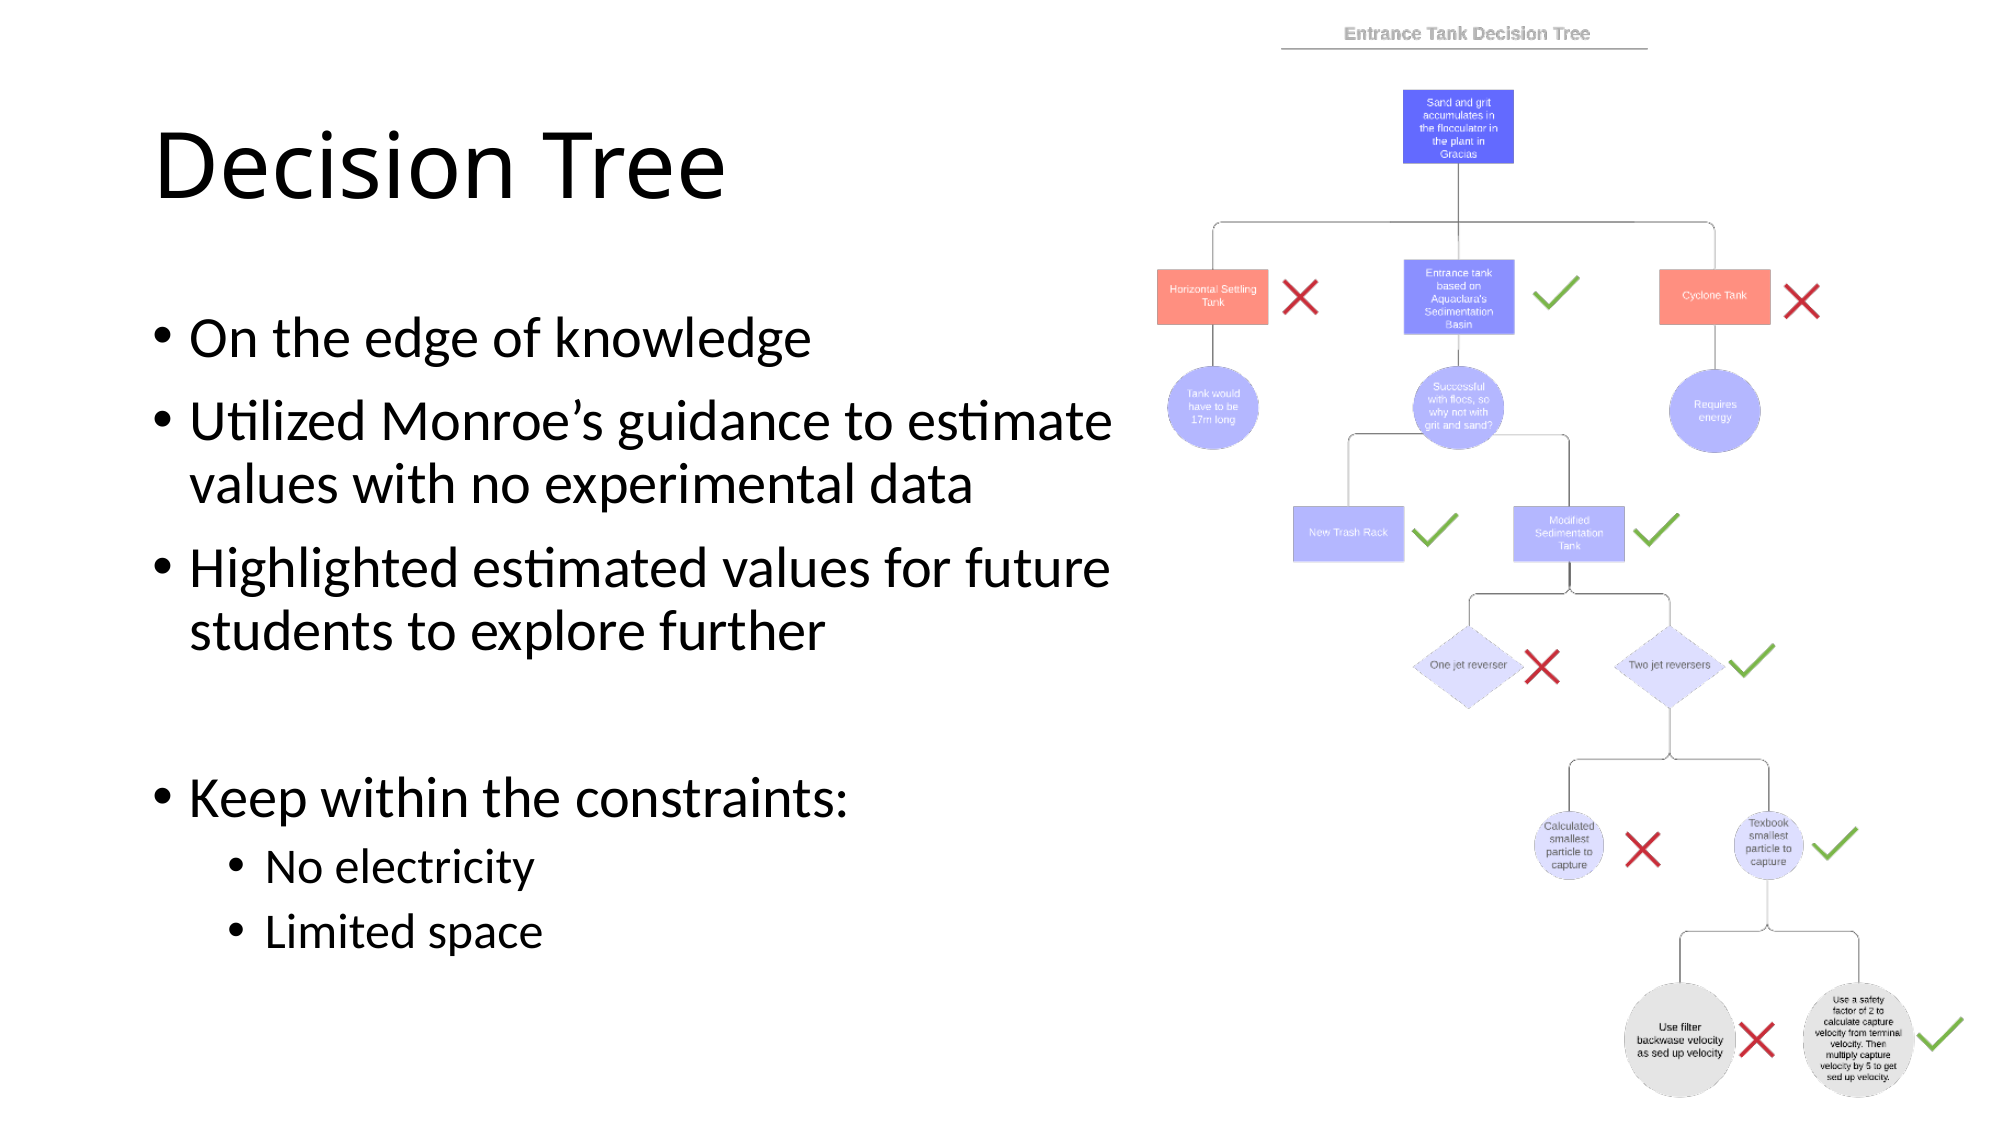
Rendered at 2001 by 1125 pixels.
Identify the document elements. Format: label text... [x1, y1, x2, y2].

title Decision Tree [137, 59, 1130, 278]
picture [1130, 0, 2000, 1125]
list On the edge of knowledge Utilized Monroe’s guidance to estimate values with no experimental data Highlighted estimated values for future students to explore further Keep within the constraints: No electricity Limited space [137, 299, 1130, 1014]
